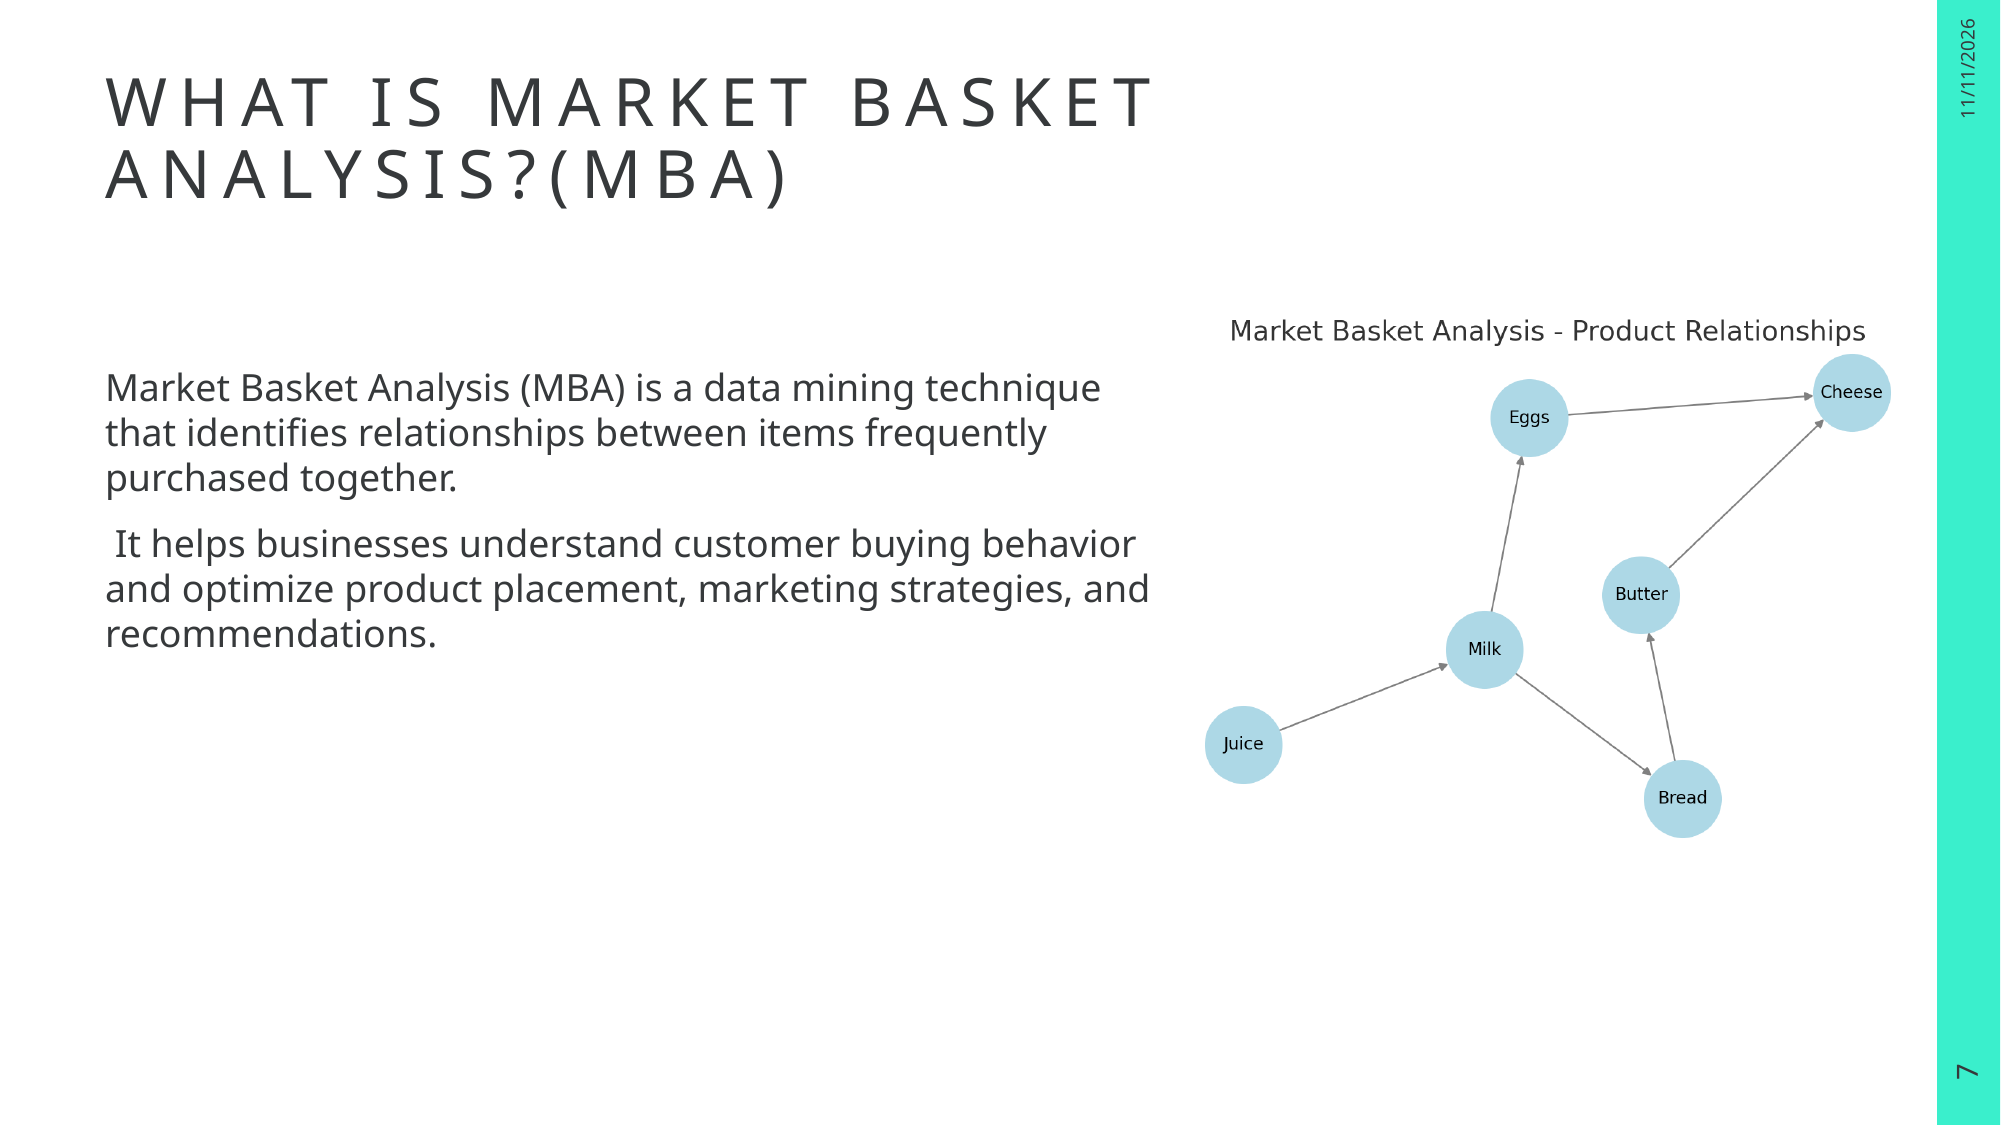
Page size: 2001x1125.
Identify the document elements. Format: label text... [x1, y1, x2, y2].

slide_number 7 [1937, 1019, 2000, 1125]
list Market Basket Analysis (MBA) is a data mining technique that identifies relationships between items frequently purchased together. It helps businesses understand customer buying behavior and optimize product placement, marketing strategies, and recommendations. [90, 364, 1168, 1020]
title What is Market basket analysis?(MBA) [90, 18, 1383, 213]
picture [1167, 307, 1927, 854]
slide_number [1937, 0, 2000, 139]
